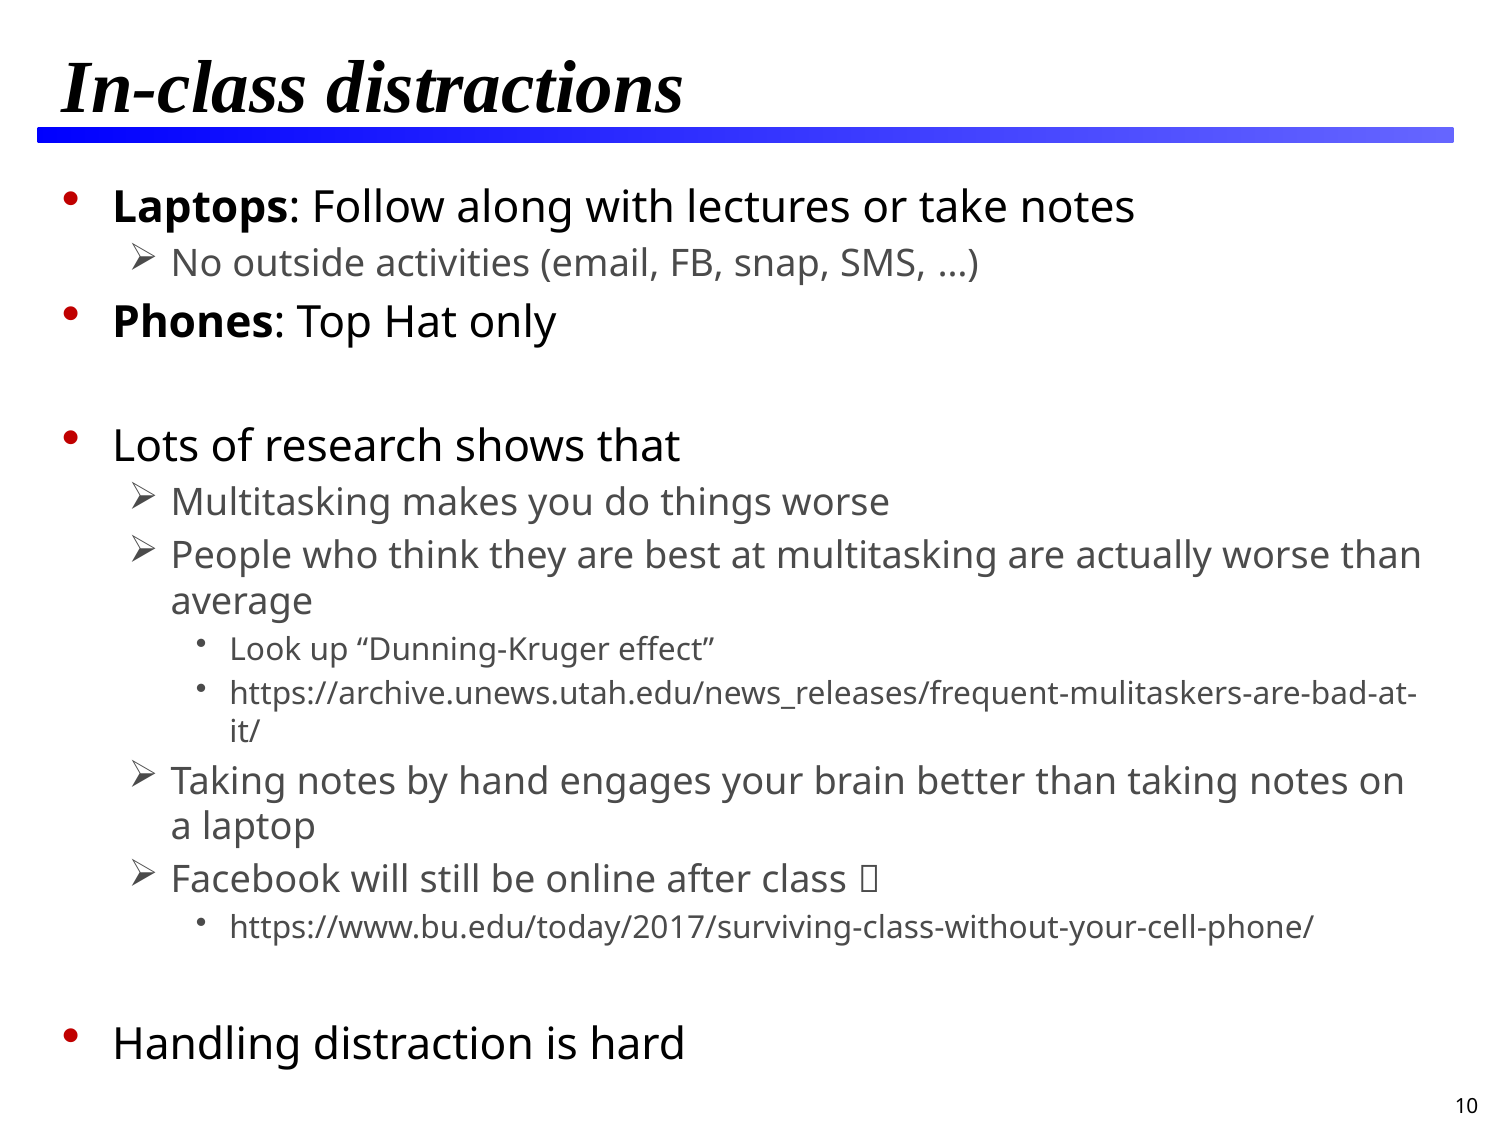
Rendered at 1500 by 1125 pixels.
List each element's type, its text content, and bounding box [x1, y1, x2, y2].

title In-class distractions [46, 7, 1454, 158]
list Laptops: Follow along with lectures or take notes No outside activities (email, FB, snap, SMS, …) Phones: Top Hat only Lots of research shows that Multitasking makes you do things worse People who think they are best at multitasking are actually worse than average Look up “Dunning-Kruger effect” https://archive.unews.utah.edu/news_releases/frequent-mulitaskers-are-bad-at-it/ Taking notes by hand engages your brain better than taking notes on a laptop Facebook will still be online after class  https://www.bu.edu/today/2017/surviving-class-without-your-cell-phone/ Handling distraction is hard [46, 170, 1454, 1079]
slide_number 10 [1379, 1089, 1500, 1125]
